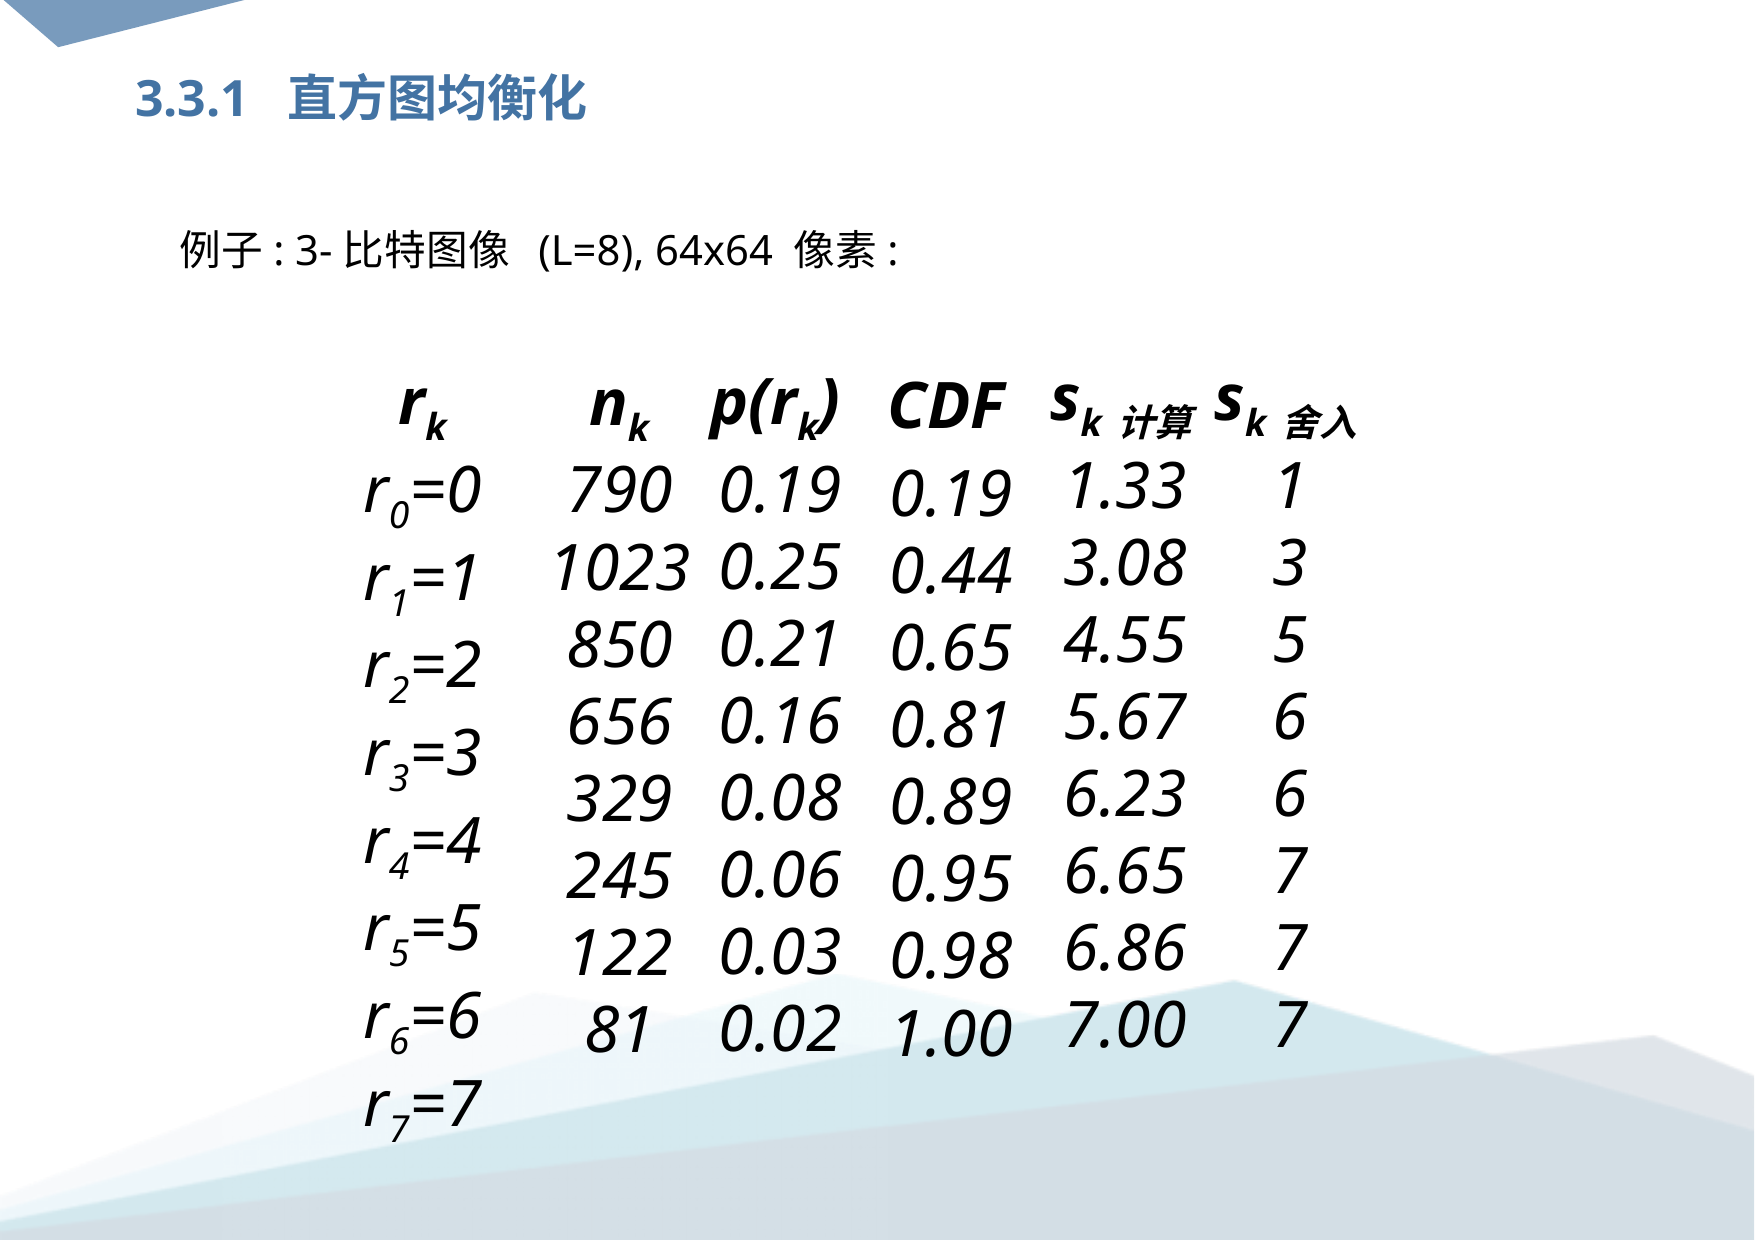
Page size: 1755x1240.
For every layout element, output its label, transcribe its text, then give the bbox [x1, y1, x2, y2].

picture [0, 974, 1755, 1240]
text_box [3, 0, 245, 48]
text_box nk 790 1023 850 656 329 245 122 81 [517, 344, 723, 974]
text_box 例子: 3-比特图像 (L=8), 64x64 像素: [179, 224, 920, 282]
text_box CDF 0.19 0.44 0.65 0.81 0.89 0.95 0.98 1.00 [873, 357, 1030, 974]
text_box rk r0=0 r1=1 r2=2 r3=3 r4=4 r5=5 r6=6 r7=7 [348, 352, 497, 974]
text_box p(rk) 0.19 0.25 0.21 0.16 0.08 0.06 0.03 0.02 [695, 352, 865, 974]
text_box sk计算 1.33 3.08 4.55 5.67 6.23 6.65 6.86 7.00 [1035, 349, 1199, 974]
text_box sk舍入 1 3 5 6 6 7 7 7 [1199, 349, 1380, 974]
text_box 3.3.1 直方图均衡化 [135, 86, 896, 134]
